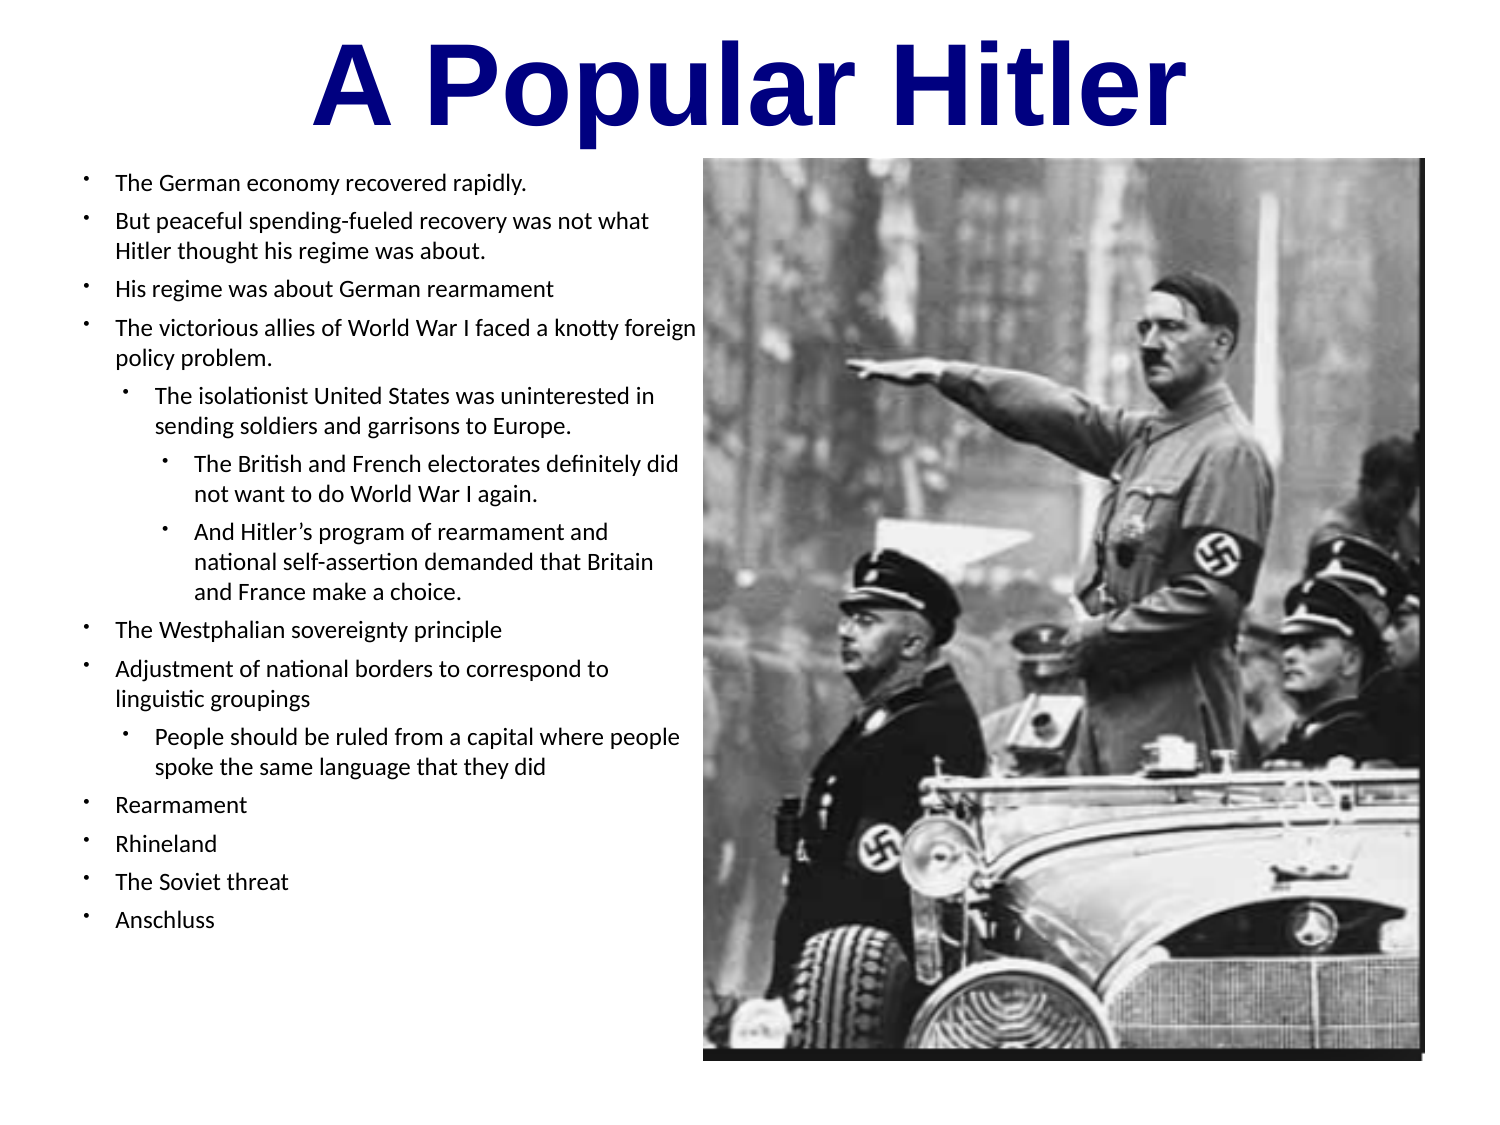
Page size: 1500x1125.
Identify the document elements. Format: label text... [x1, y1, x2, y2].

picture [703, 157, 1425, 1061]
title A Popular Hitler [74, 0, 1426, 159]
list The German economy recovered rapidly. But peaceful spending-fueled recovery was not what Hitler thought his regime was about. His regime was about German rearmament The victorious allies of World War I faced a knotty foreign policy problem. The isolationist United States was uninterested in sending soldiers and garrisons to Europe. The British and French electorates definitely did not want to do World War I again. And Hitler’s program of rearmament and national self-assertion demanded that Britain and France make a choice. The Westphalian sovereignty principle Adjustment of national borders to correspond to linguistic groupings People should be ruled from a capital where people spoke the same language that they did Rearmament Rhineland The Soviet threat Anschluss [74, 157, 703, 1061]
